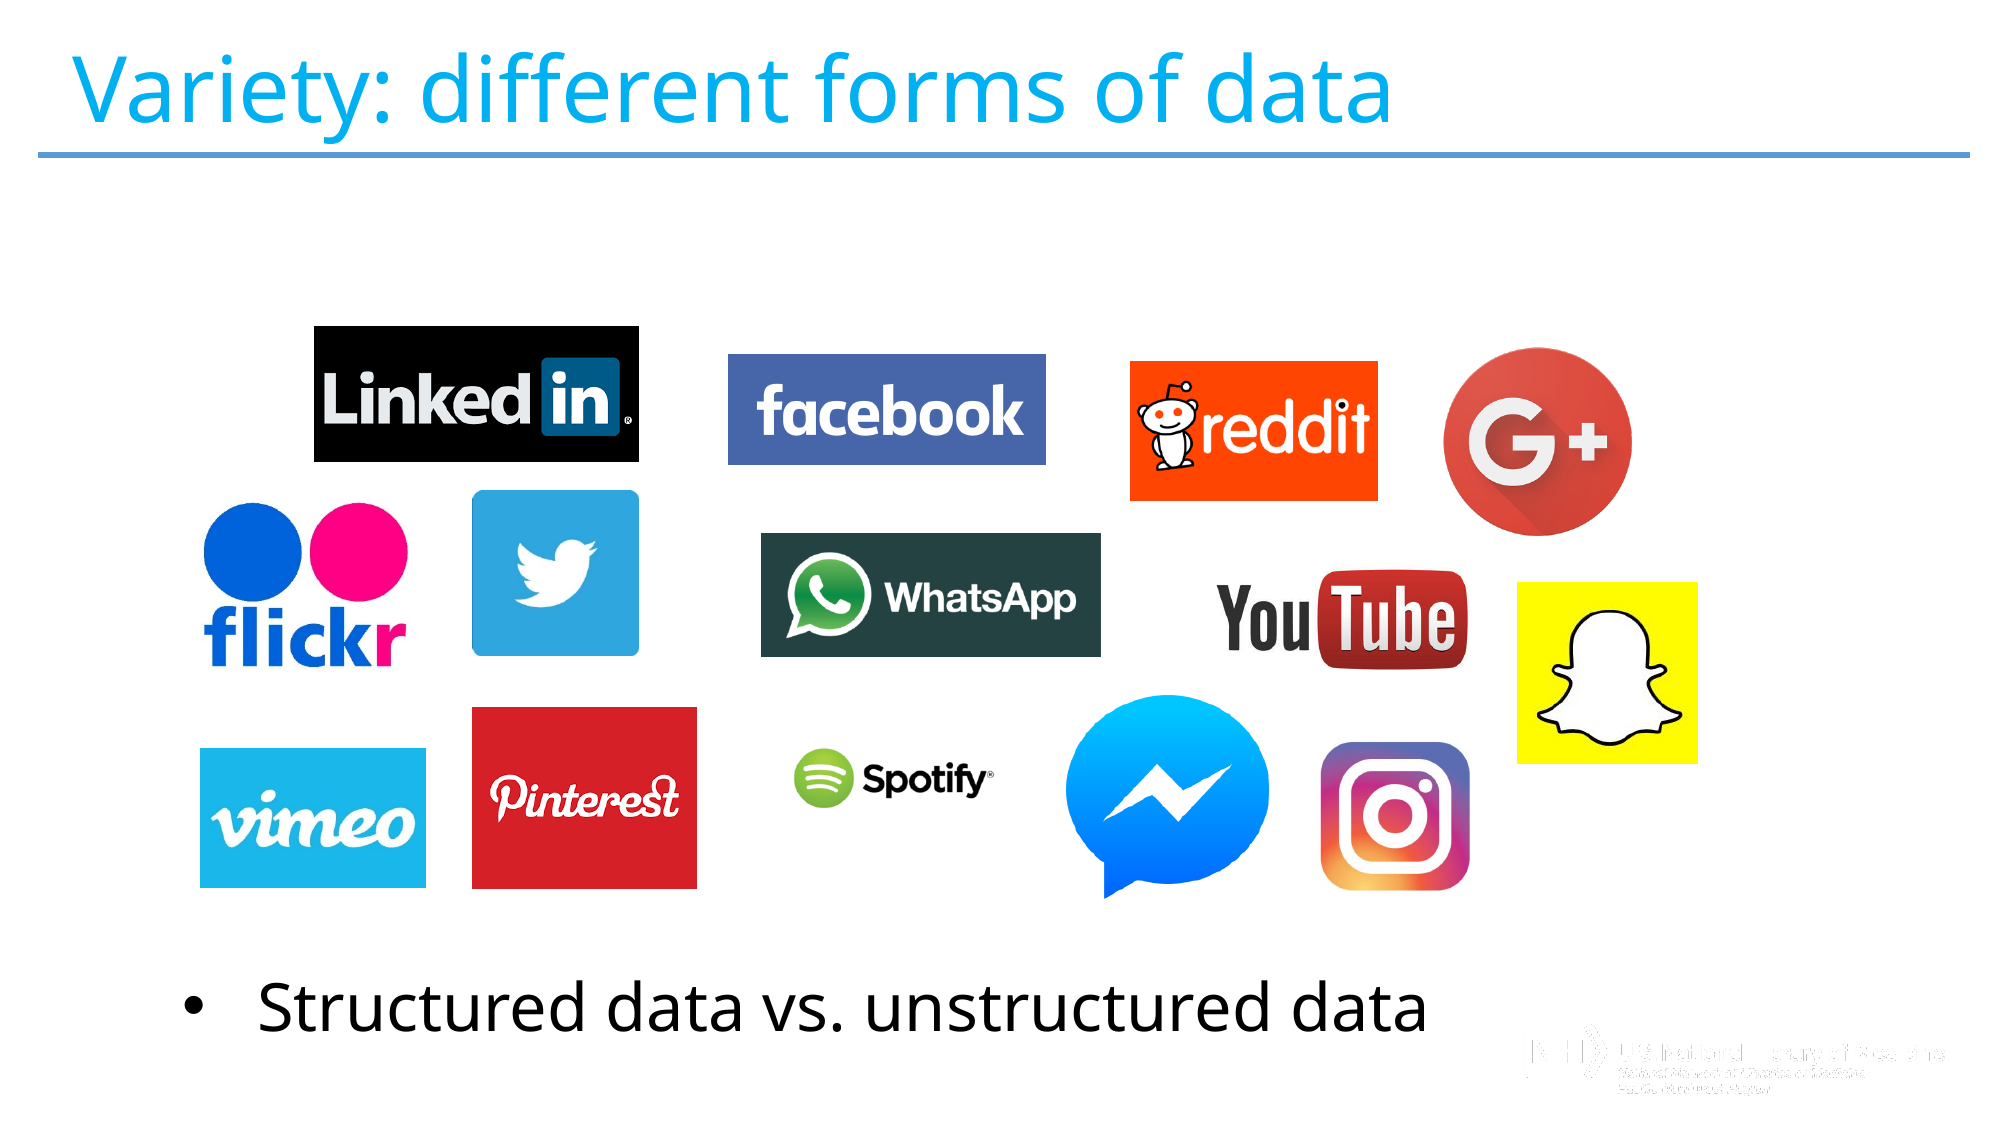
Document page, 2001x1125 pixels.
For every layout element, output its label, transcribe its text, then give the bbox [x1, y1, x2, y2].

picture [200, 748, 426, 888]
picture [200, 500, 410, 677]
picture [1130, 361, 1378, 501]
text_box Structured data vs. unstructured data [167, 957, 1447, 1052]
picture [1517, 582, 1698, 764]
picture [314, 326, 639, 462]
title Variety: different forms of data [57, 29, 1953, 156]
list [472, 490, 639, 657]
picture [472, 707, 697, 889]
picture [1203, 549, 1483, 690]
picture [761, 533, 1101, 657]
picture [1524, 1024, 1945, 1096]
picture [1066, 695, 1269, 899]
picture [775, 711, 1016, 846]
picture [1306, 727, 1484, 905]
picture [1437, 341, 1638, 542]
picture [728, 354, 1046, 466]
